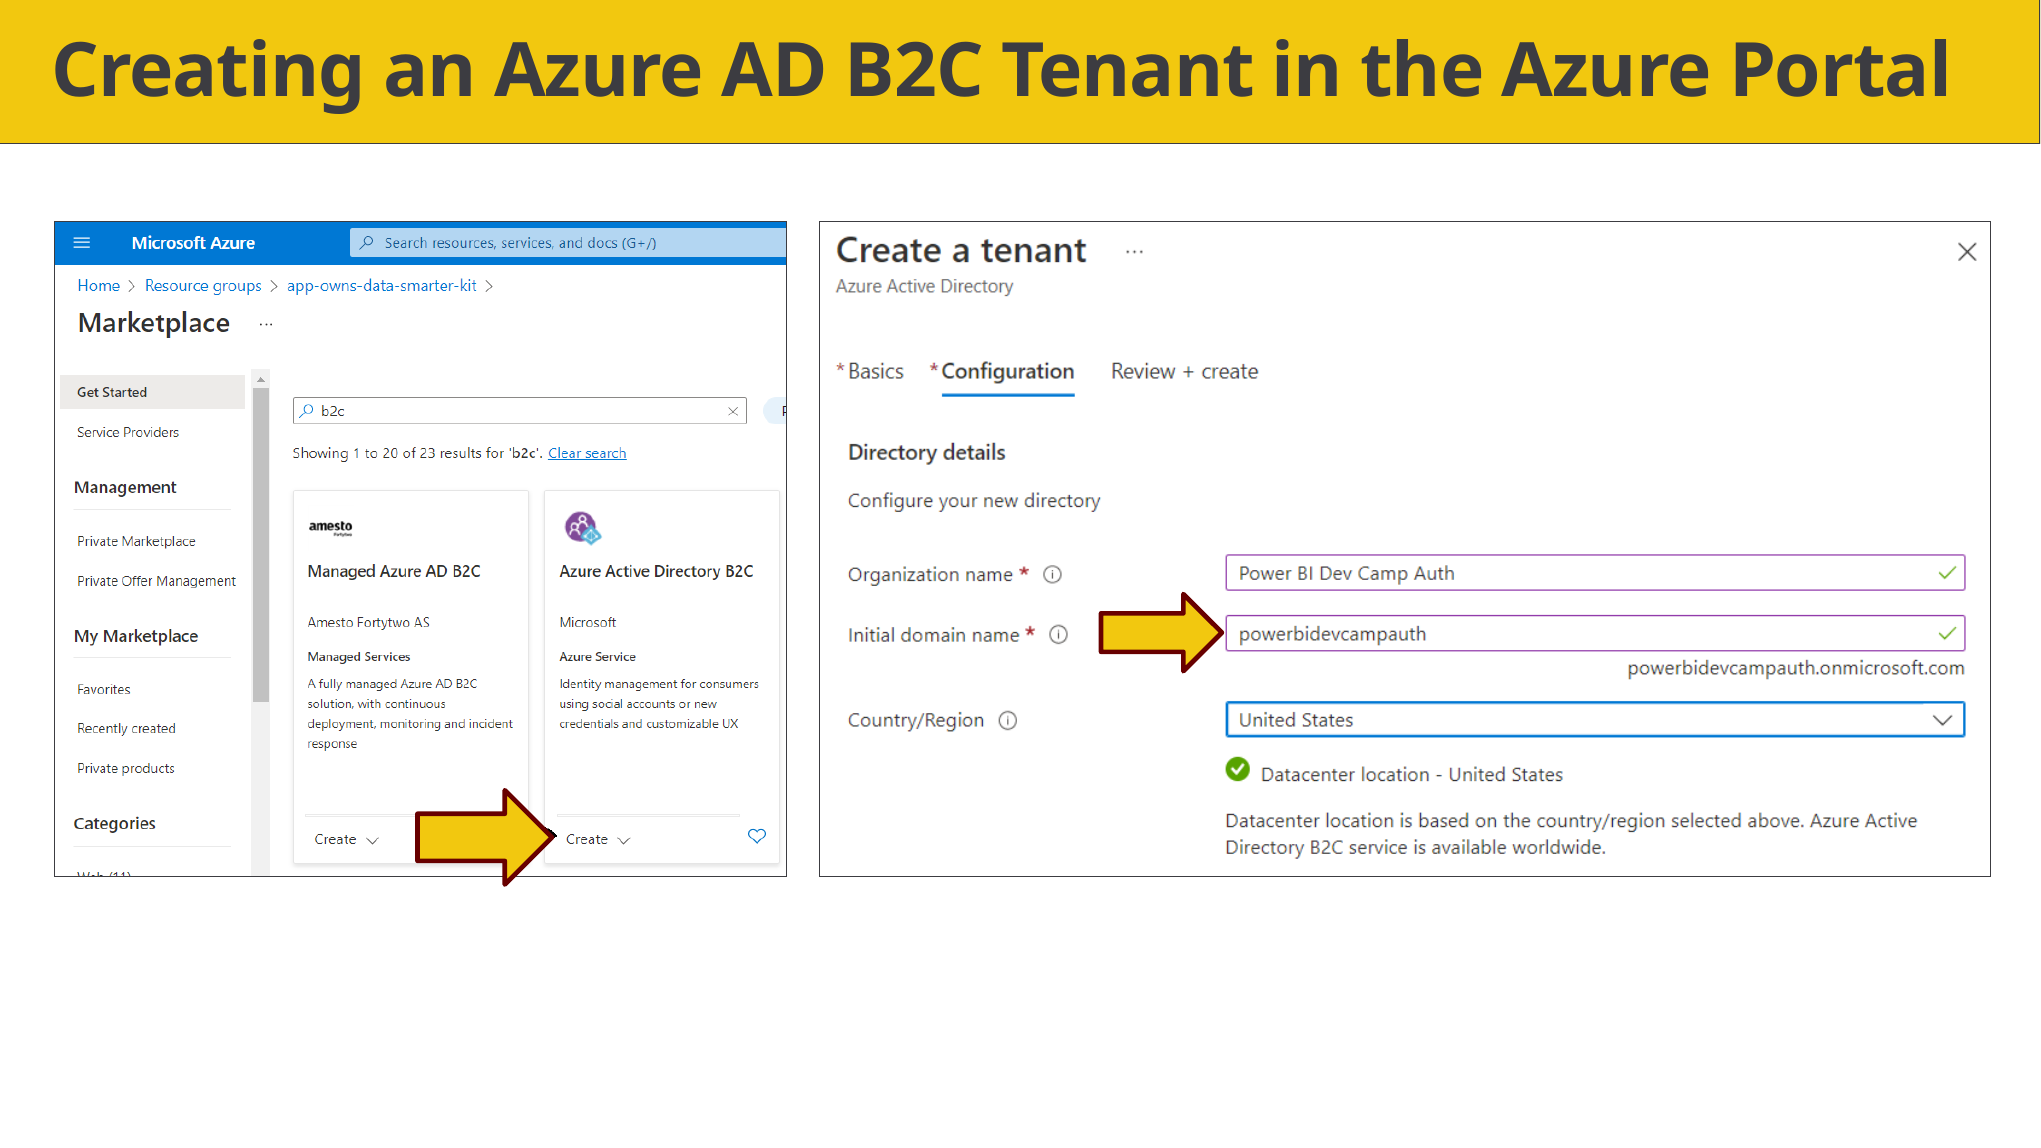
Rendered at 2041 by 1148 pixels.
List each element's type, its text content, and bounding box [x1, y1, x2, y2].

picture [54, 220, 787, 877]
picture [819, 221, 1991, 878]
text_box [504, 877, 514, 886]
title Creating an Azure AD B2C Tenant in the Azure Portal [51, 31, 1988, 113]
